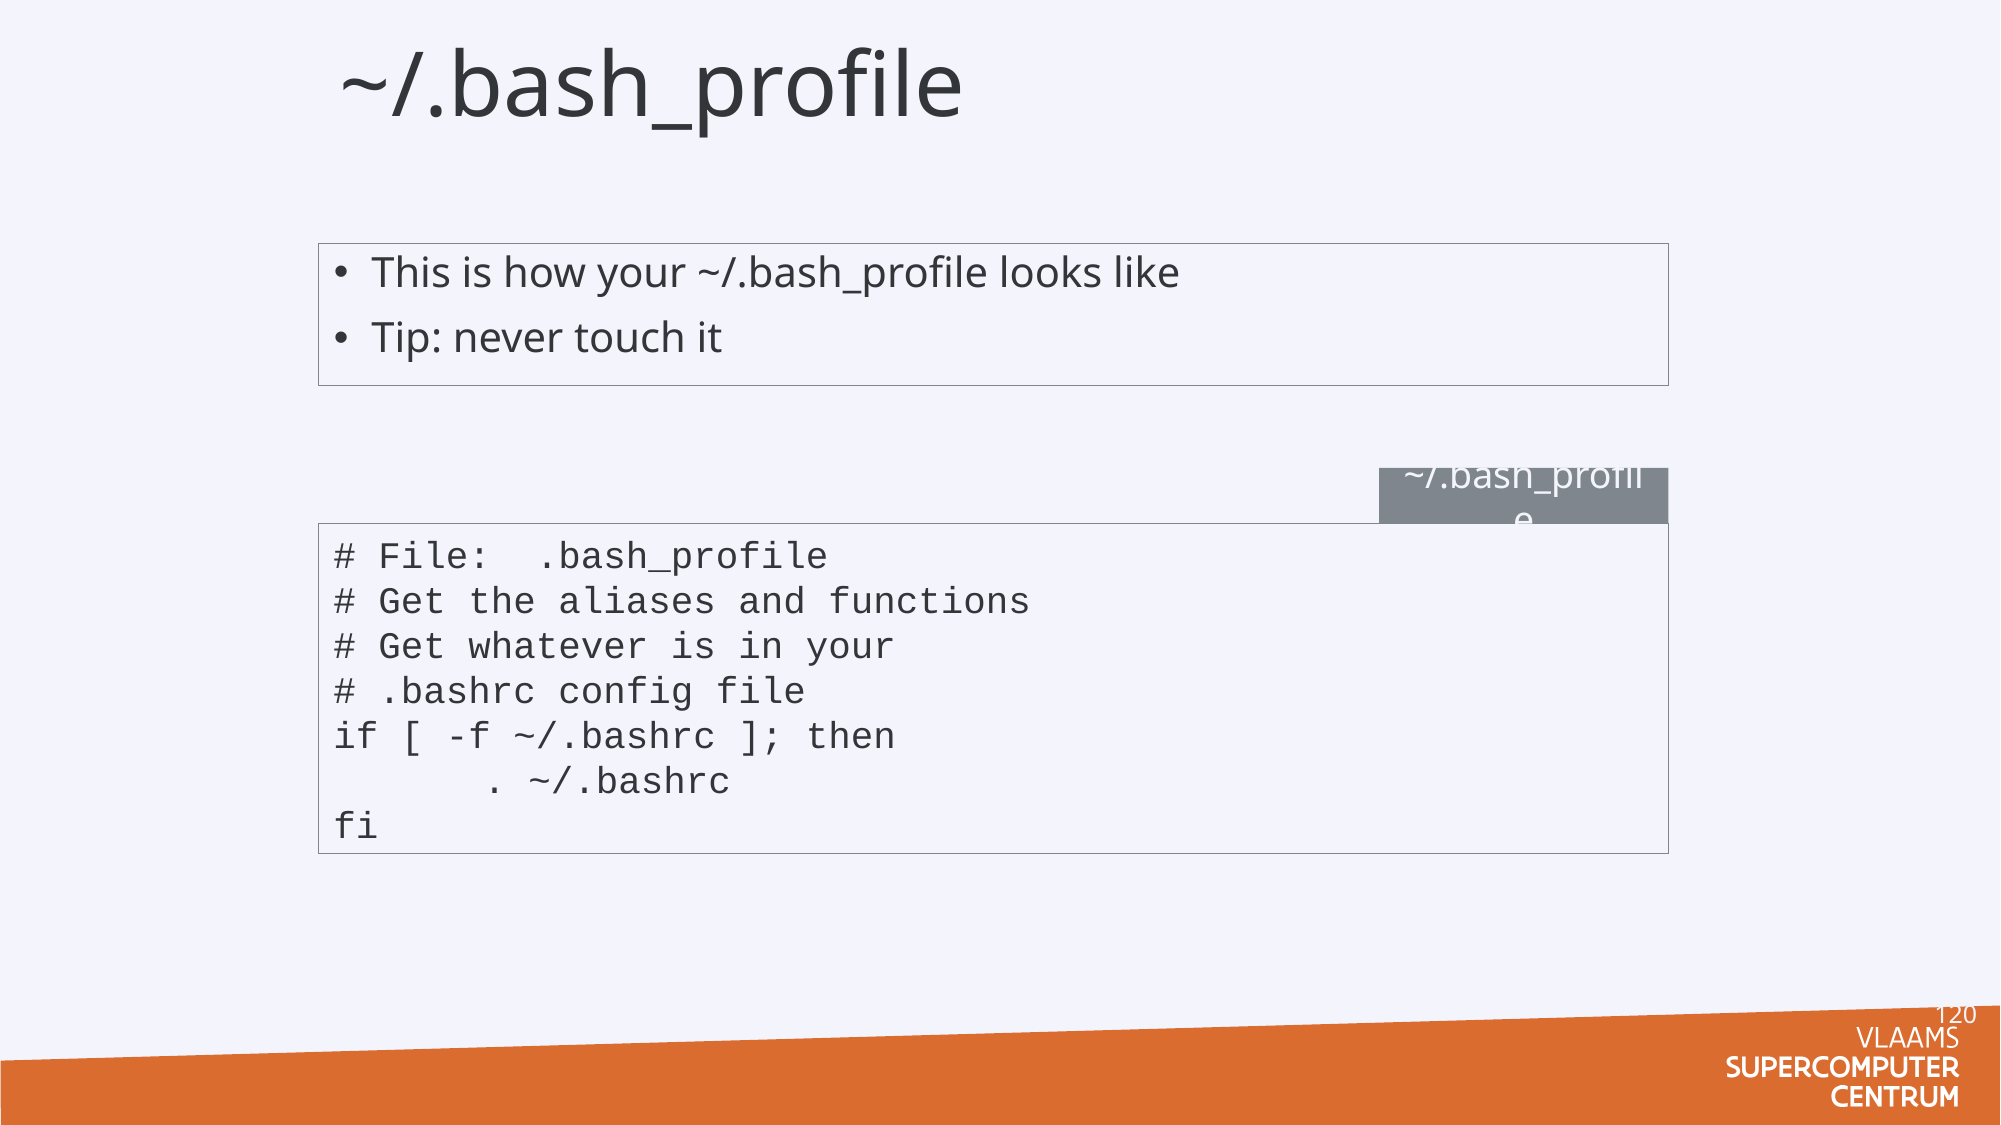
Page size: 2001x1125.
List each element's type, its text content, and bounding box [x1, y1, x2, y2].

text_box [318, 467, 1669, 857]
picture [1725, 1021, 1960, 1117]
list This is how your ~/.bash_profile looks like Tip: never touch it [318, 243, 1669, 386]
title ~/.bash_profile [324, 30, 1662, 144]
slide_number 120 [1787, 992, 1993, 1040]
